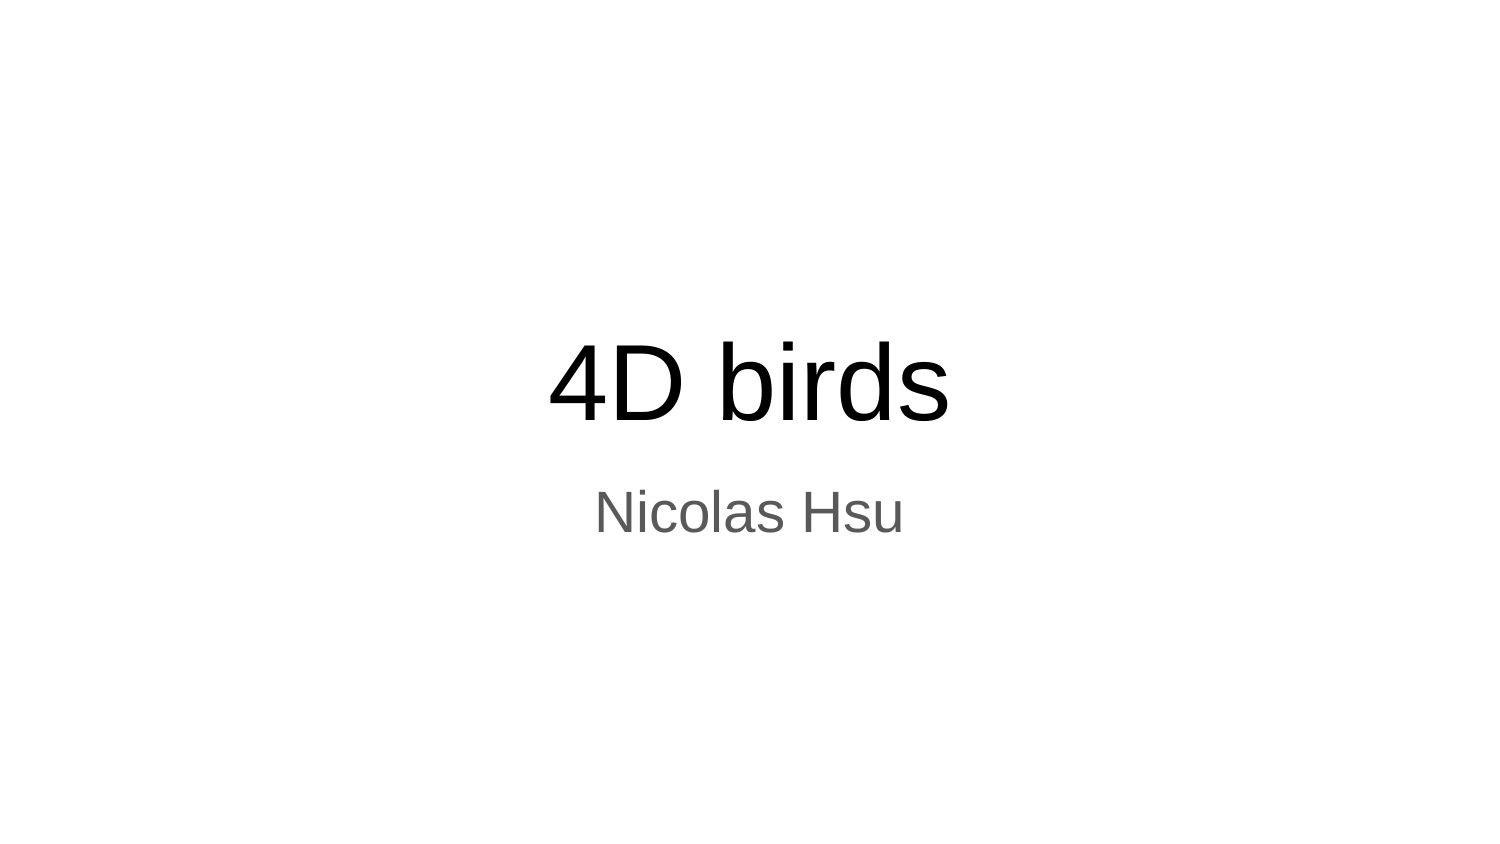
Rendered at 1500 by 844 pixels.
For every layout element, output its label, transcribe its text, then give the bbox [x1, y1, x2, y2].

subtitle Nicolas Hsu [51, 464, 1449, 595]
title 4D birds [51, 122, 1449, 459]
